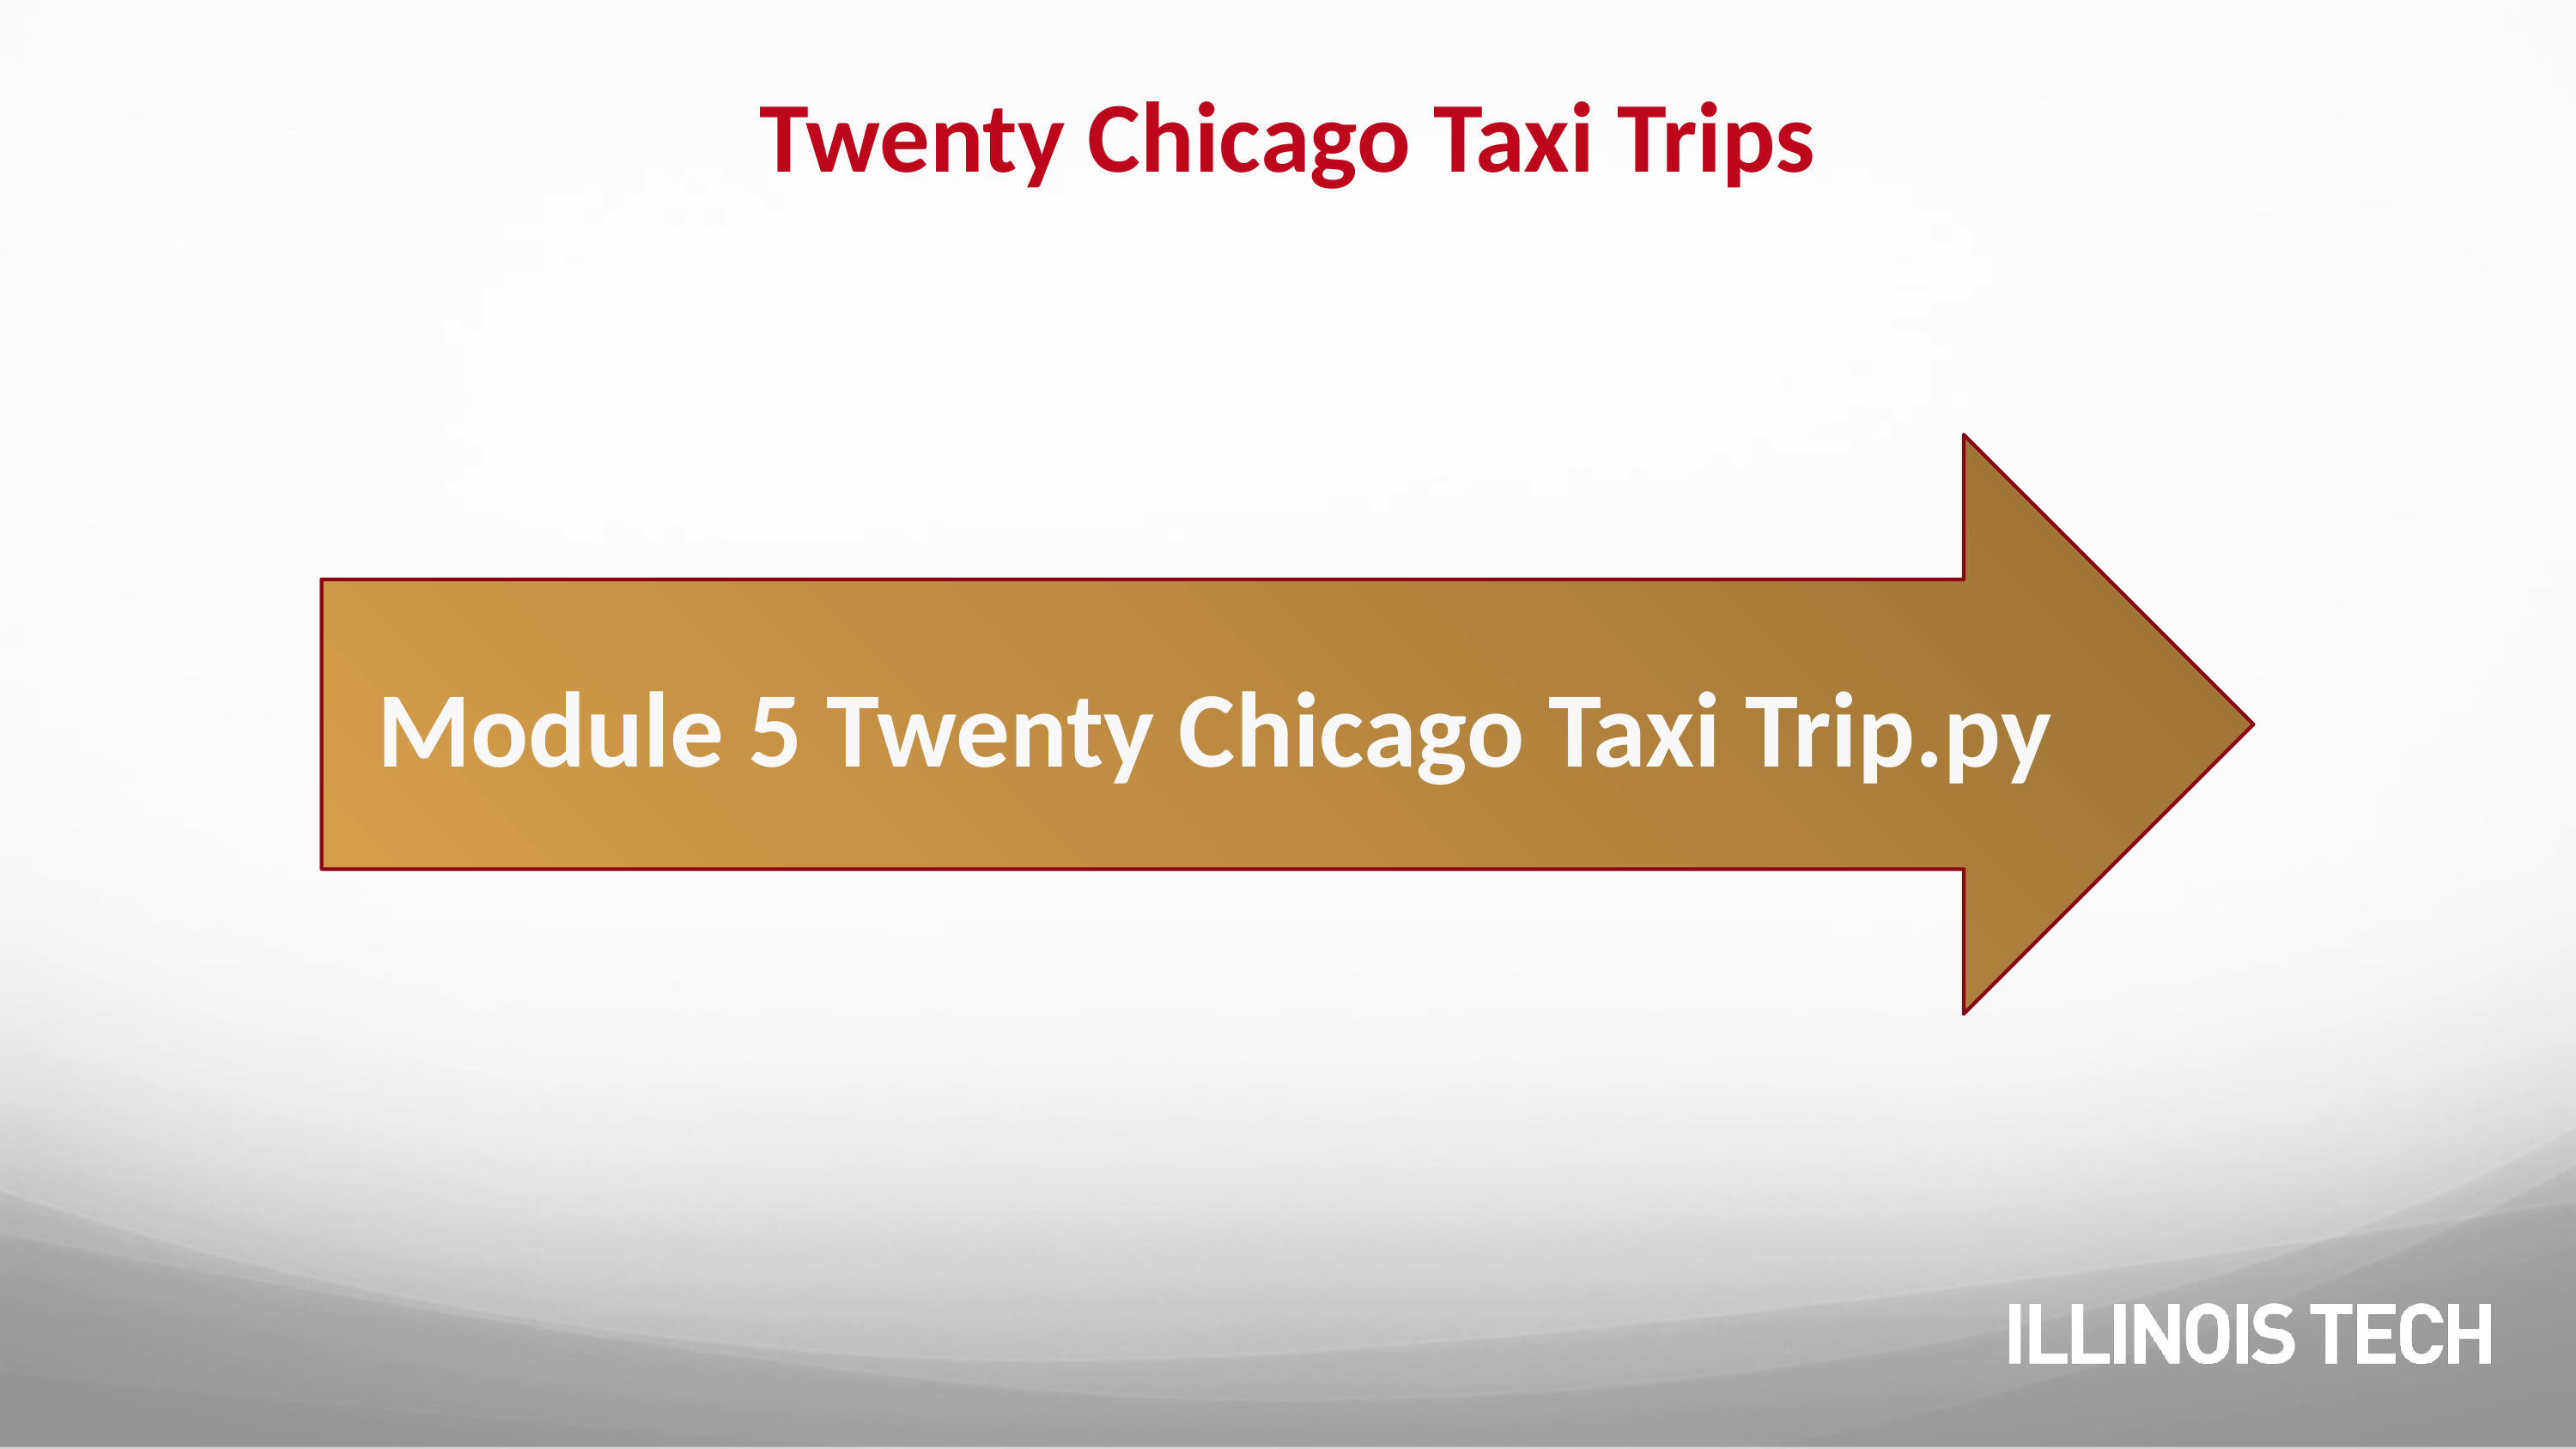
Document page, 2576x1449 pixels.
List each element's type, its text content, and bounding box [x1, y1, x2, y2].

text_box Module 5 Twenty Chicago Taxi Trip.py [319, 433, 2256, 1016]
title Twenty Chicago Taxi Trips [155, 22, 2421, 241]
picture [0, 0, 2576, 1449]
